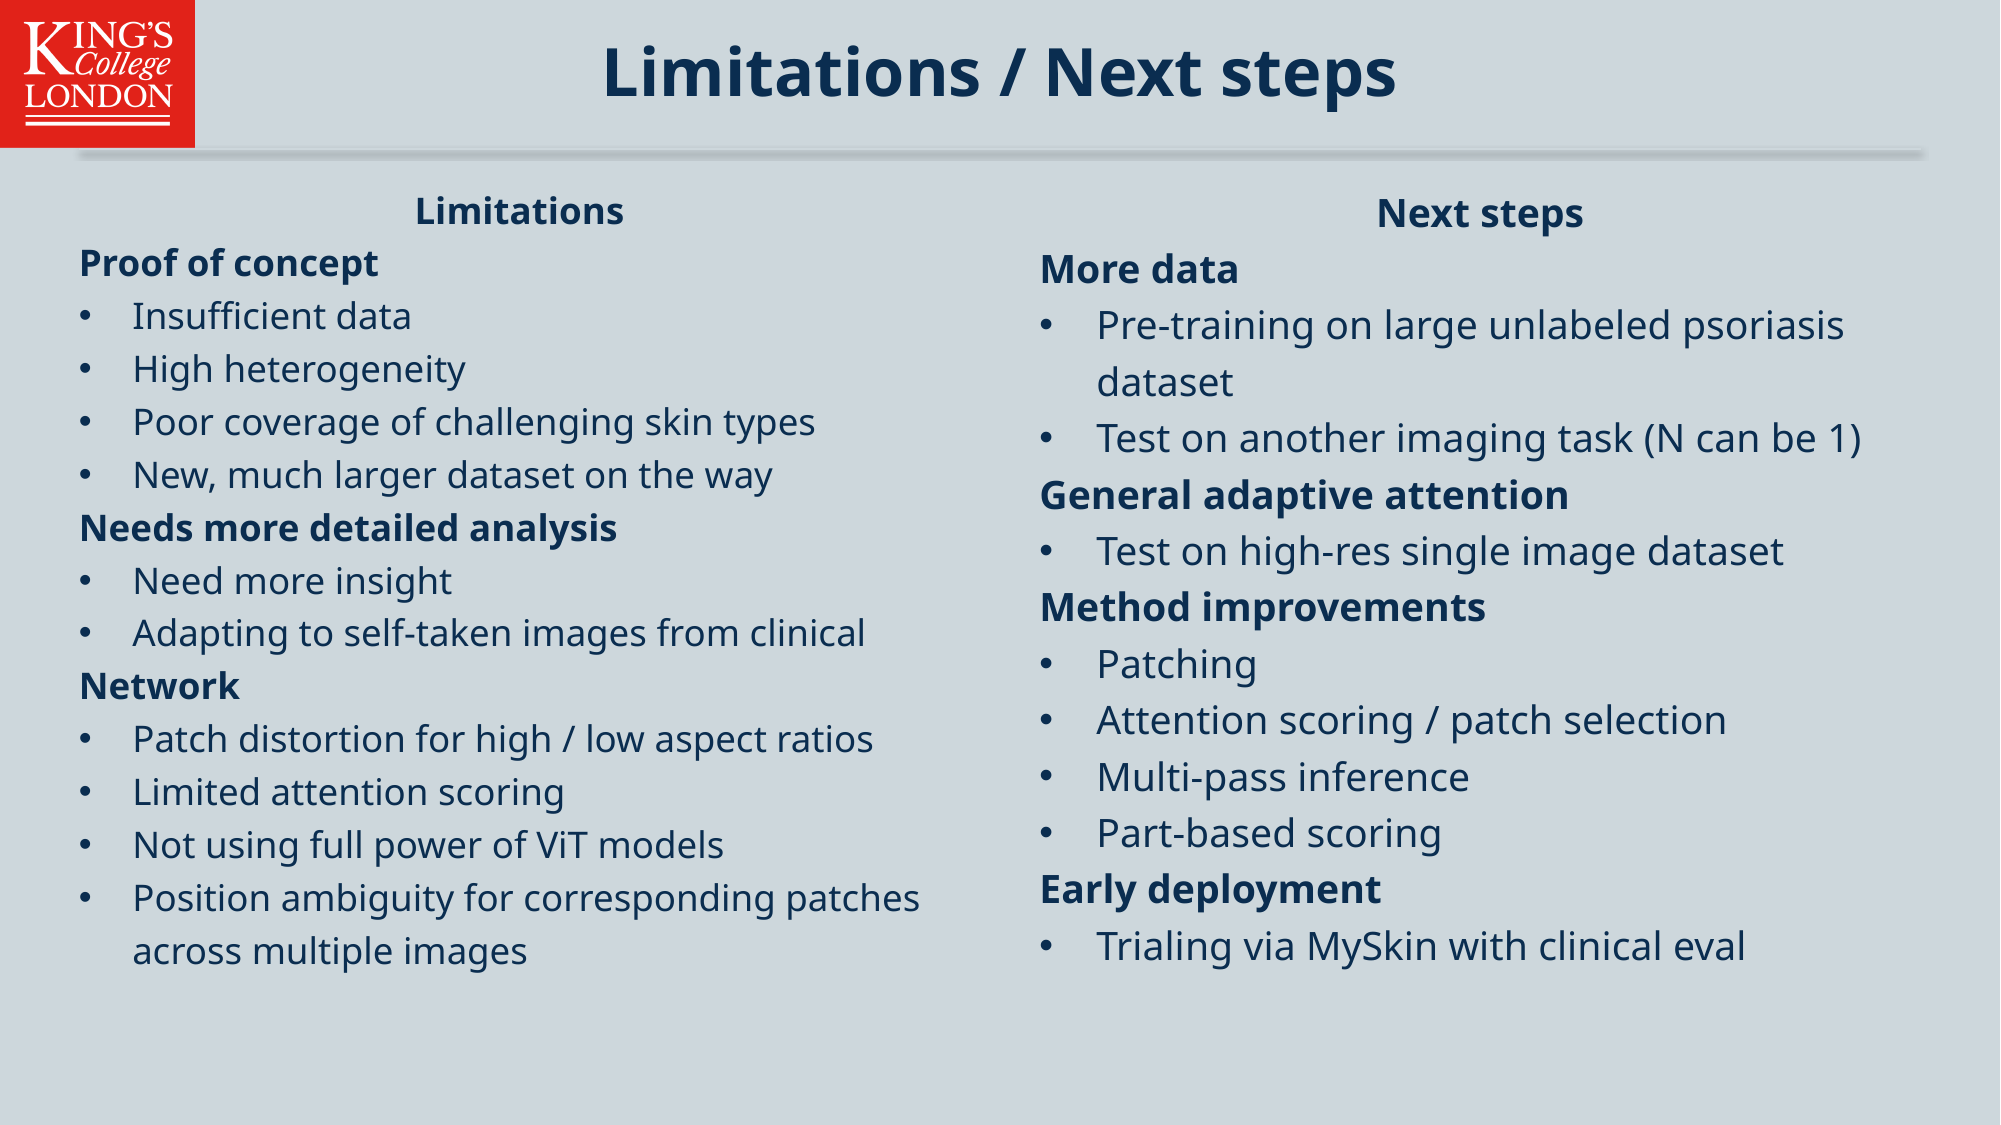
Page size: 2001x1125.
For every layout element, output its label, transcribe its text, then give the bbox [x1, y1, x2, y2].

picture [0, 0, 195, 148]
title Limitations / Next steps [198, 29, 1922, 148]
list Next steps More data Pre-training on large unlabeled psoriasis dataset Test on another imaging task (N can be 1) General adaptive attention Test on high-res single image dataset Method improvements Patching Attention scoring / patch selection Multi-pass inference Part-based scoring Early deployment Trialing via MySkin with clinical eval [1039, 178, 1922, 976]
list Limitations Proof of concept Insufficient data High heterogeneity Poor coverage of challenging skin types New, much larger dataset on the way Needs more detailed analysis Need more insight Adapting to self-taken images from clinical Network Patch distortion for high / low aspect ratios Limited attention scoring Not using full power of ViT models Position ambiguity for corresponding patches across multiple images [78, 178, 961, 976]
